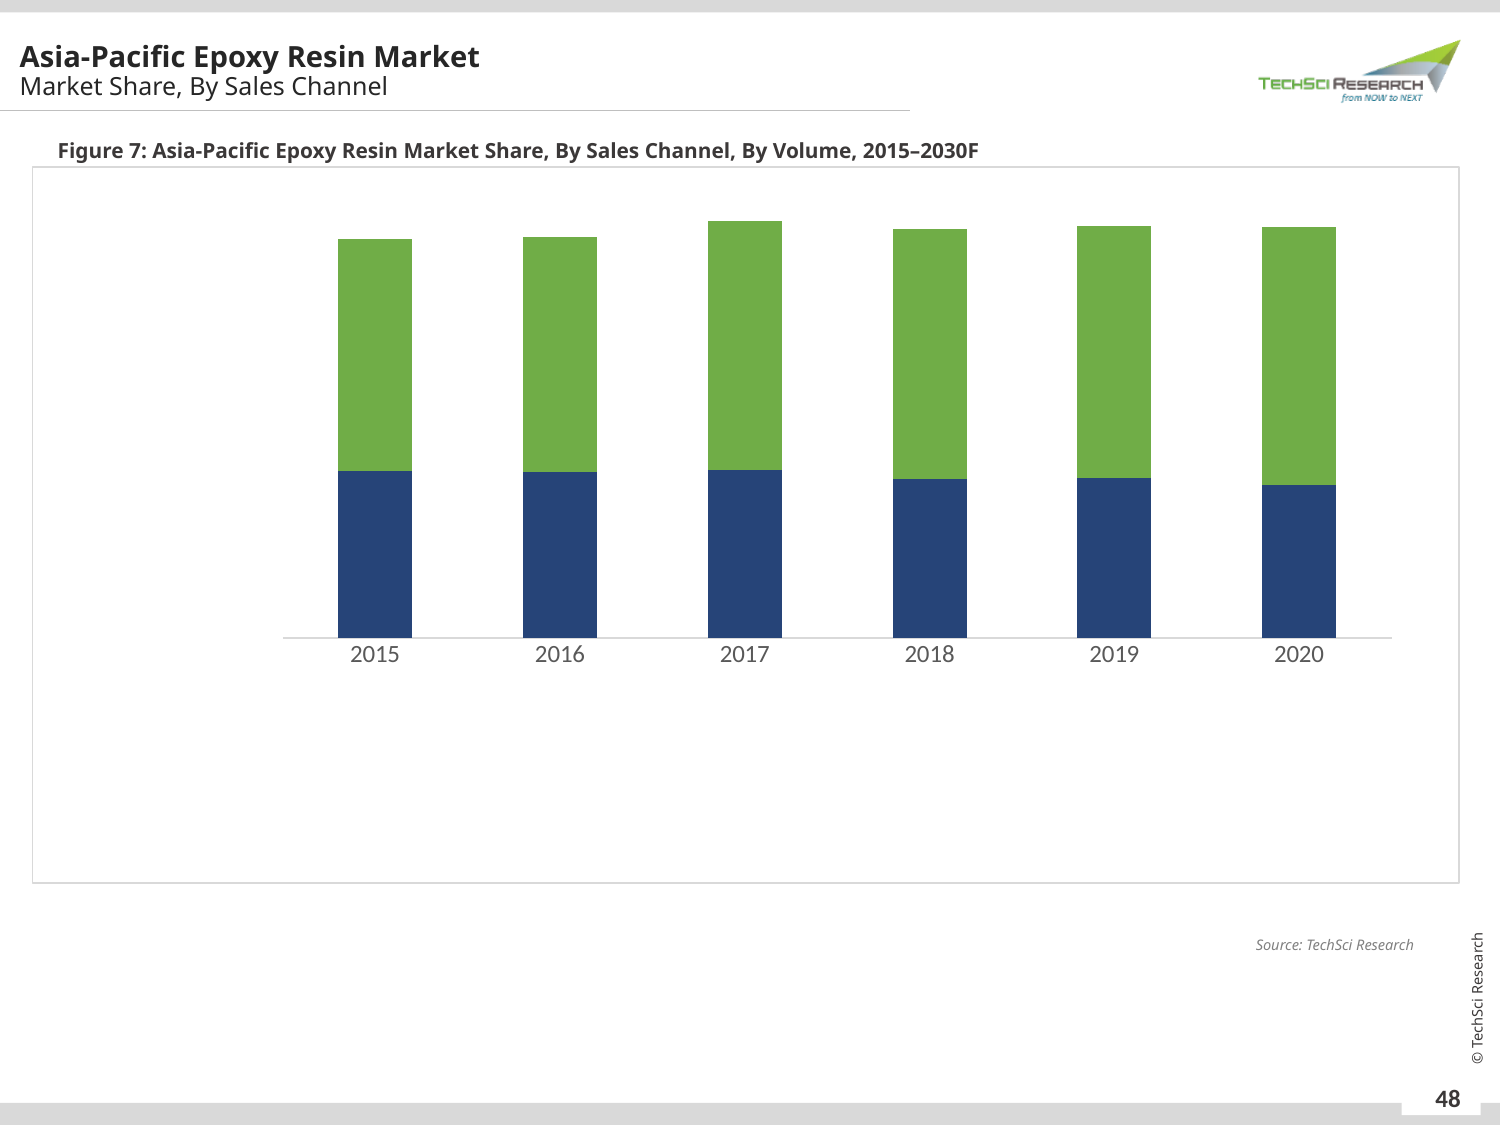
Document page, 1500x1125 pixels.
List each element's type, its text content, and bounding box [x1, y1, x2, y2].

picture [1257, 39, 1461, 104]
list Asia-Pacific Epoxy Resin Market Market Share, By Sales Channel [4, 21, 1209, 122]
text_box Source: TechSci Research [745, 928, 1429, 961]
text_box Figure 7: Asia-Pacific Epoxy Resin Market Share, By Sales Channel, By Volume, 2015–2030F [42, 118, 1488, 171]
chart [31, 166, 1460, 884]
